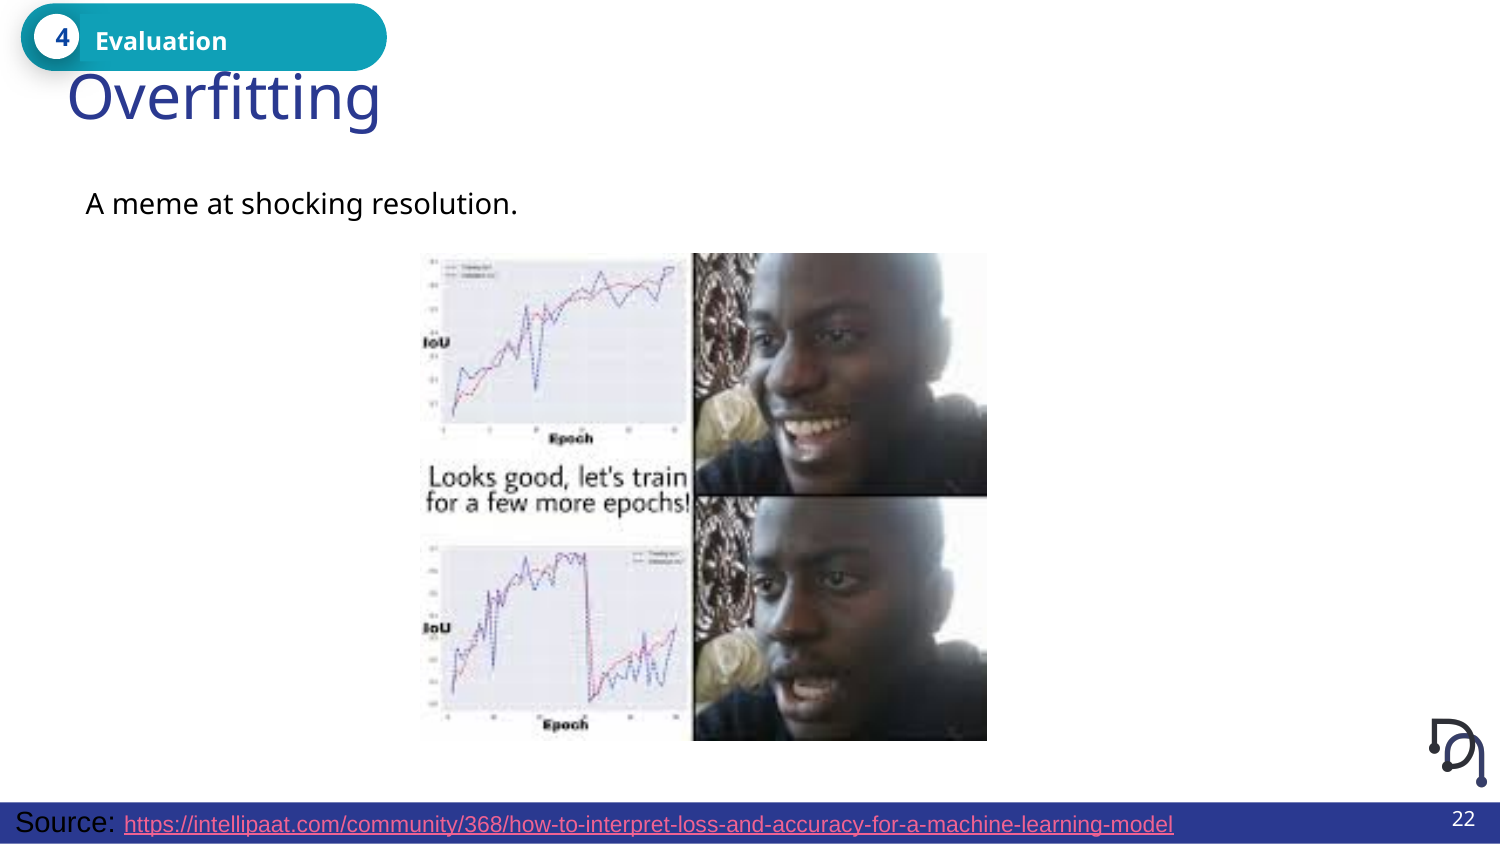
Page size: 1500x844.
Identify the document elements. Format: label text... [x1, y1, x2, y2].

text_box Source: https://intellipaat.com/community/368/how-to-interpret-loss-and-accuracy-for-a-machine-learning-model [0, 787, 1283, 830]
picture [420, 253, 988, 741]
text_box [50, 0, 358, 191]
slide_number ‹#› [1400, 787, 1491, 844]
text_box A meme at shocking resolution. [70, 170, 1247, 292]
title Overfitting [363, 42, 1449, 142]
picture [1416, 711, 1500, 795]
